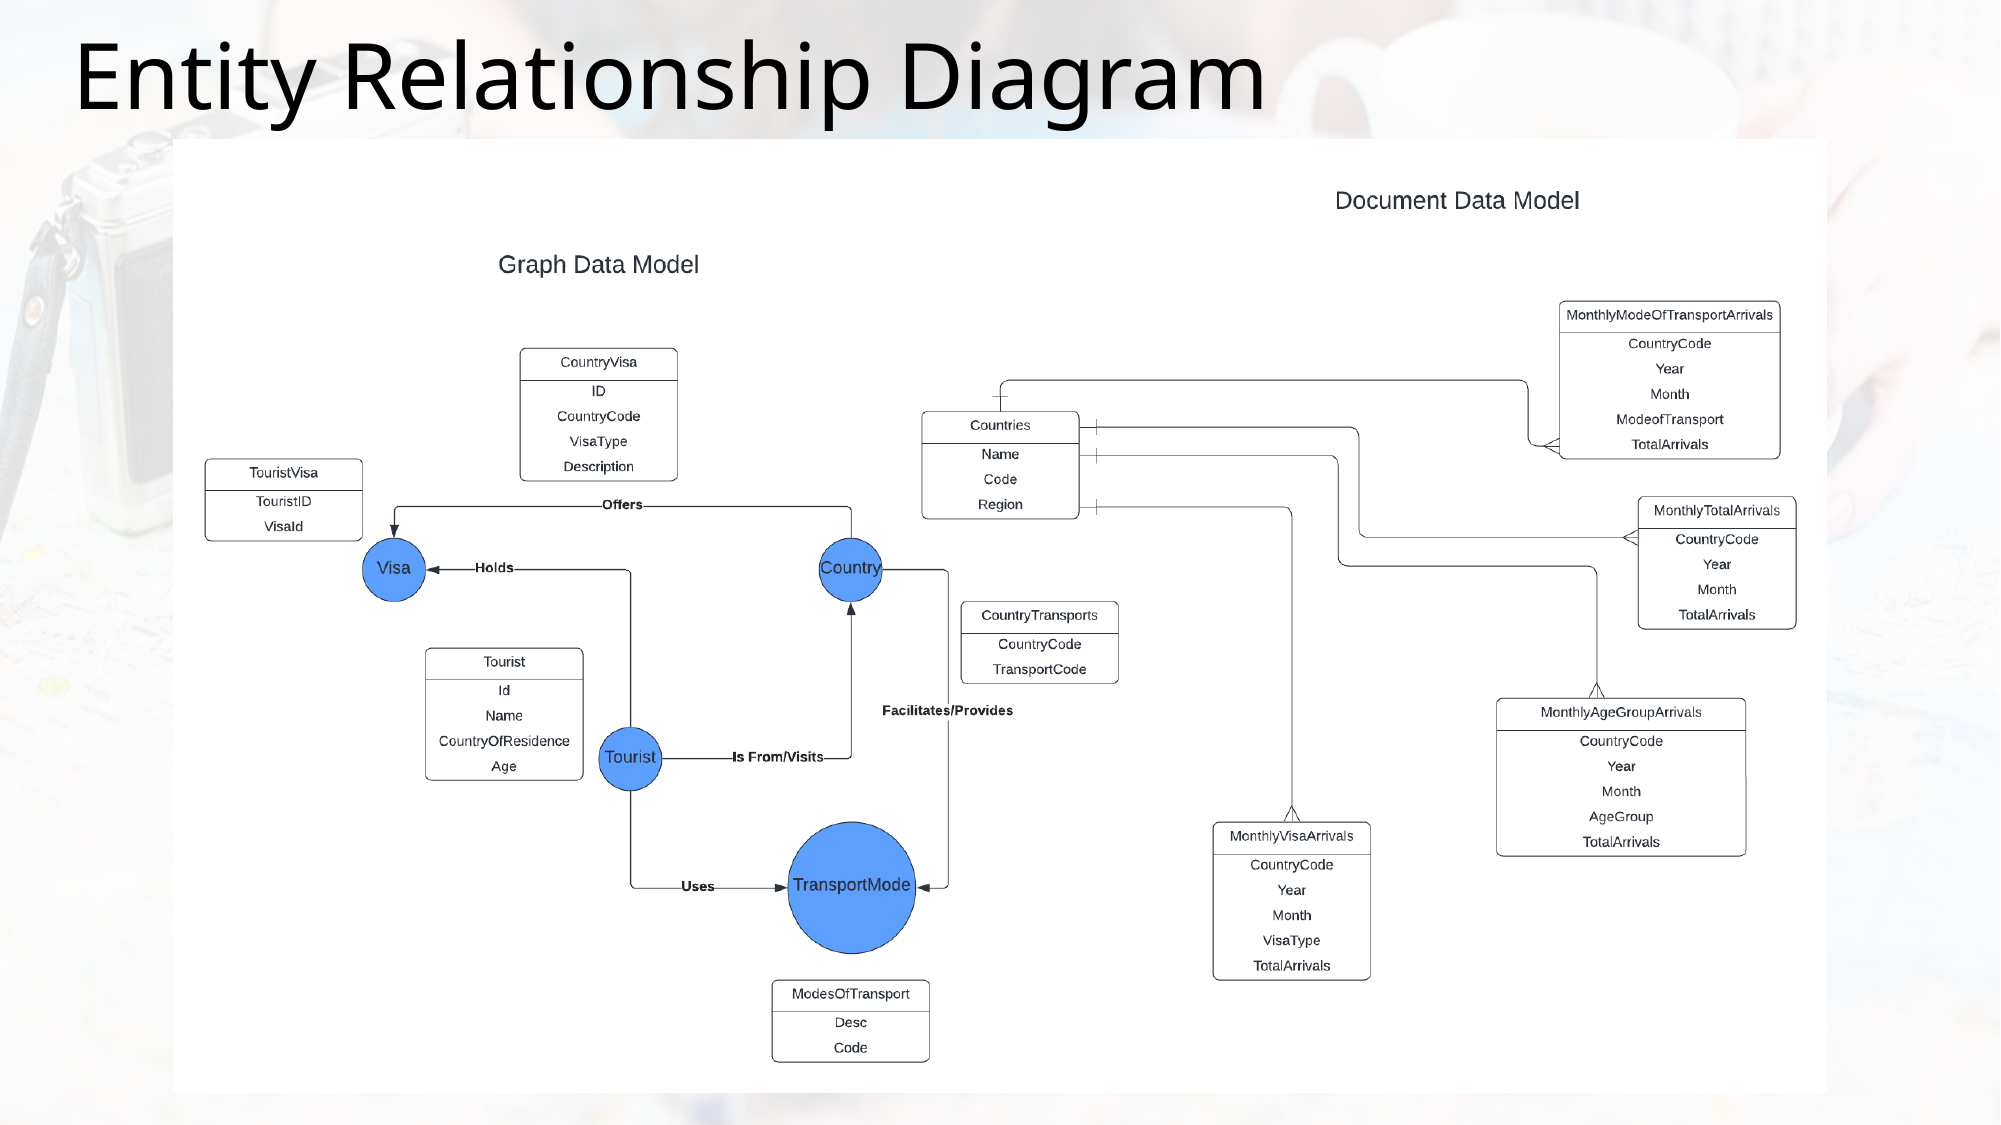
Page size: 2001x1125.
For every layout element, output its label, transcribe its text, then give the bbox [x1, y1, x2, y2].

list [172, 139, 1827, 1093]
title Entity Relationship Diagram [57, 19, 1783, 140]
